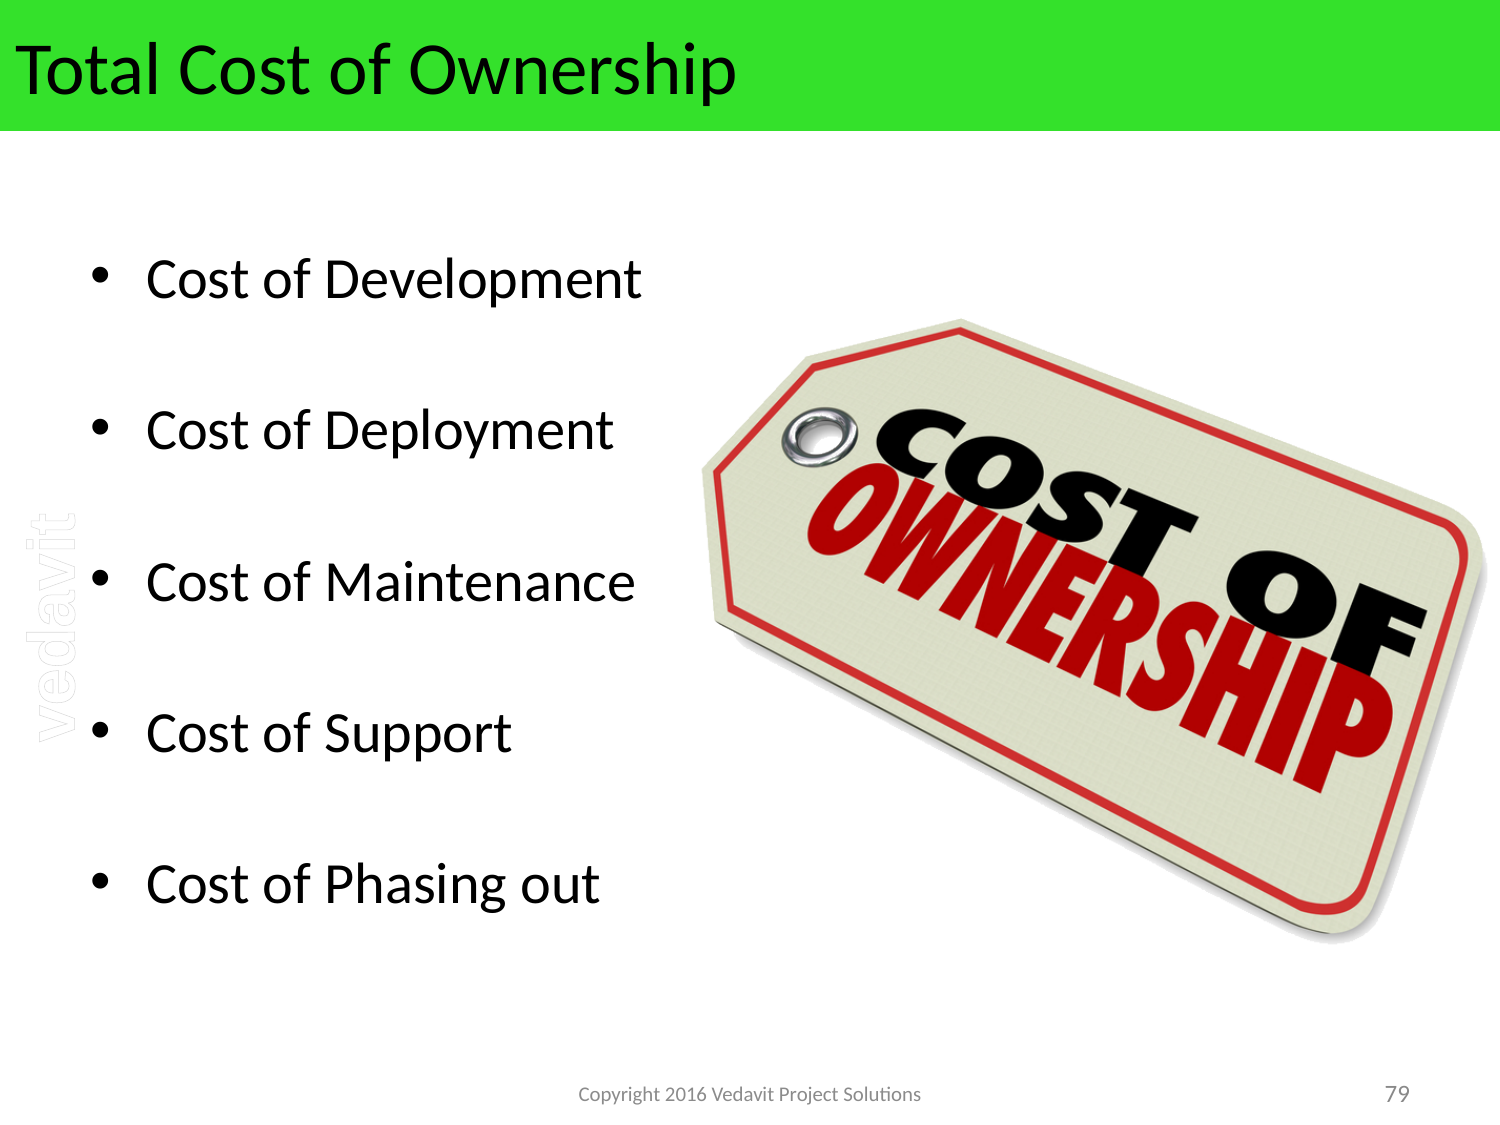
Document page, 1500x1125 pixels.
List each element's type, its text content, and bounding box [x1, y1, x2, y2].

list Cost of Development Cost of Deployment Cost of Maintenance Cost of Support Cost of Phasing out [75, 162, 1425, 1000]
footer Copyright 2016 Vedavit Project Solutions [512, 1062, 988, 1123]
slide_number 79 [1074, 1062, 1425, 1123]
title Total Cost of Ownership [0, 0, 1500, 131]
picture [674, 237, 1500, 1013]
